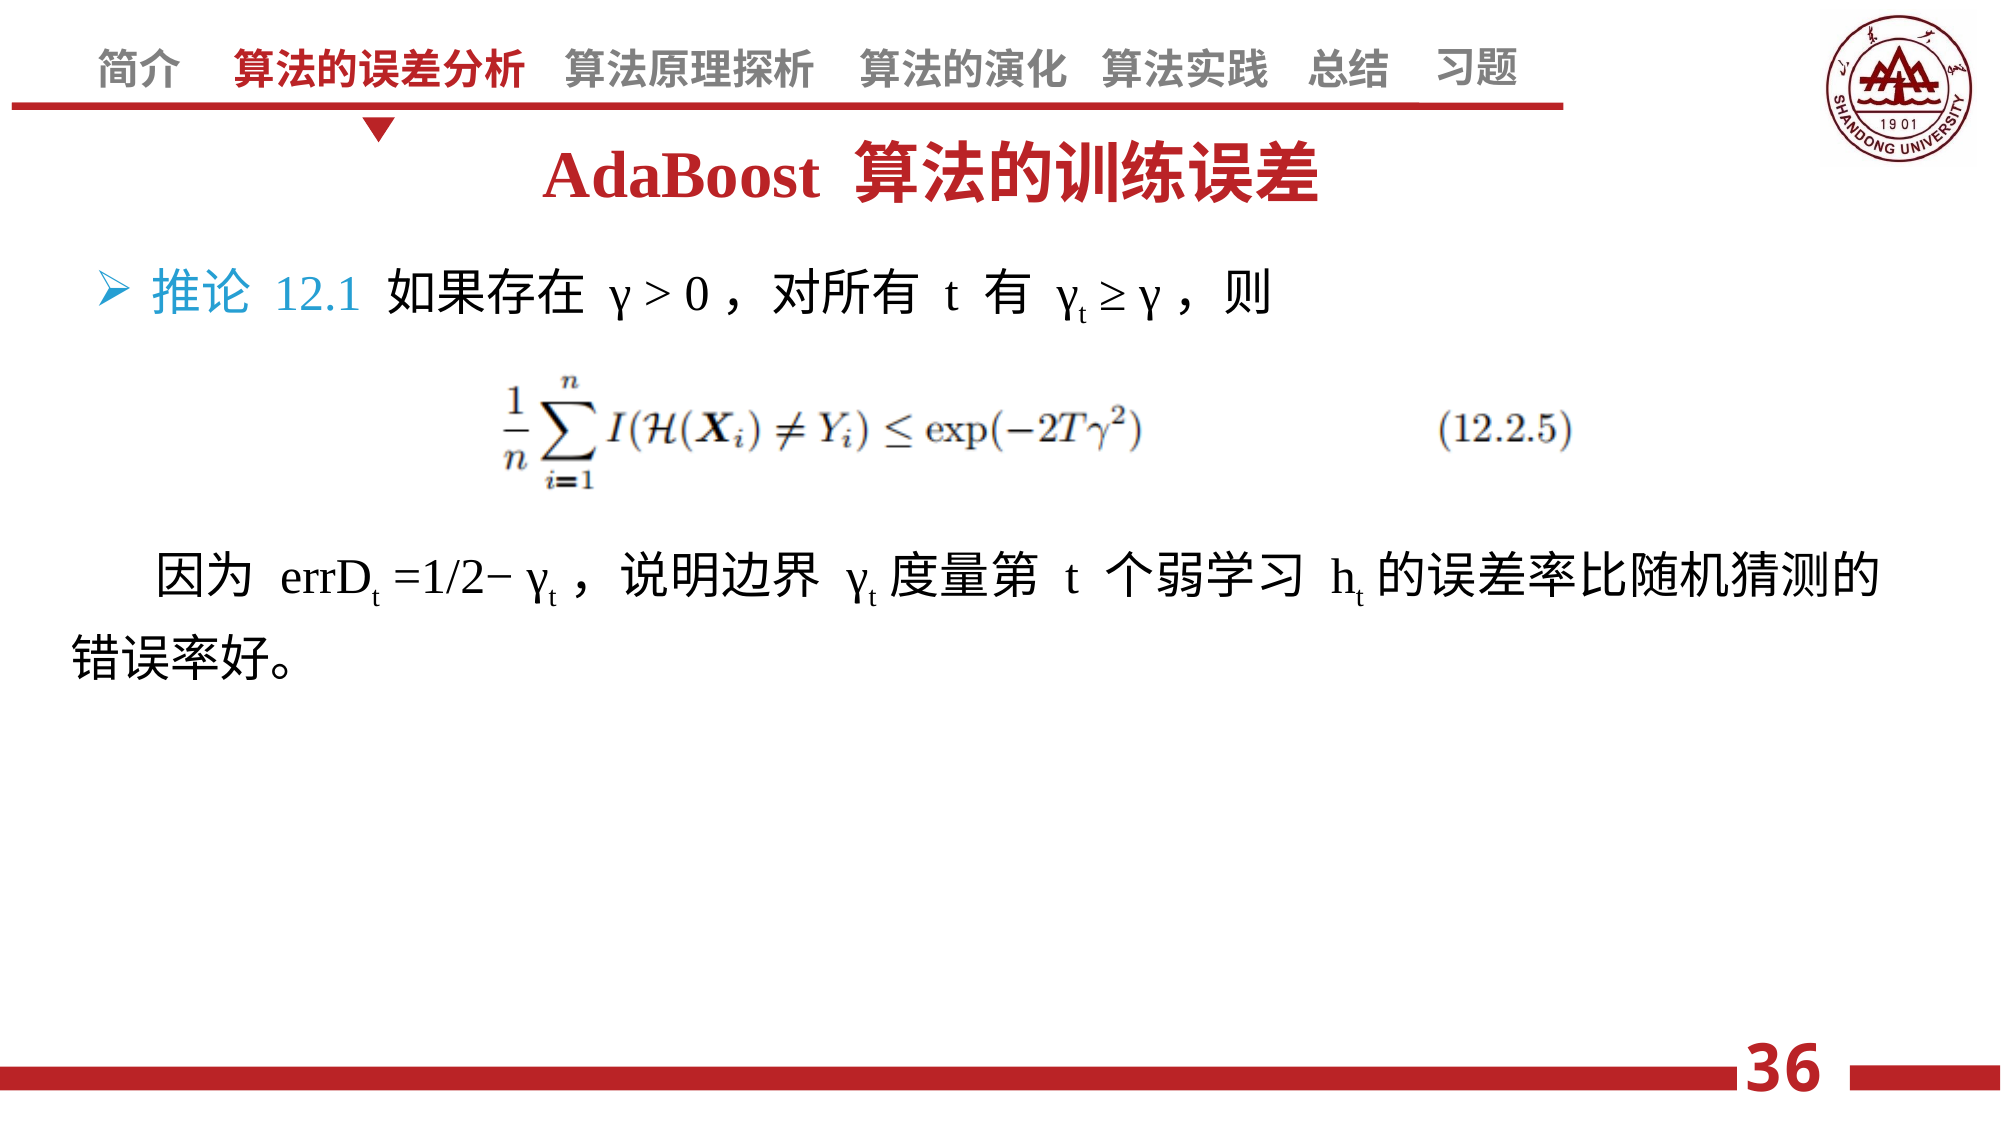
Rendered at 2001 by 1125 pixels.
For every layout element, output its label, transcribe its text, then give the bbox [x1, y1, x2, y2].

text_box 因为 errDt =1/2− γt，说明边界 γt度量第 t 个弱学习 ht的误差率比随机猜测的错误率好。 [56, 529, 1897, 695]
text_box 推论 12.1 如果存在 γ > 0，对所有 t 有 γt ≥ γ，则 [79, 246, 1921, 337]
text_box AdaBoost 算法的训练误差 [498, 123, 1502, 219]
picture [380, 359, 1598, 511]
picture [1820, 9, 1977, 167]
